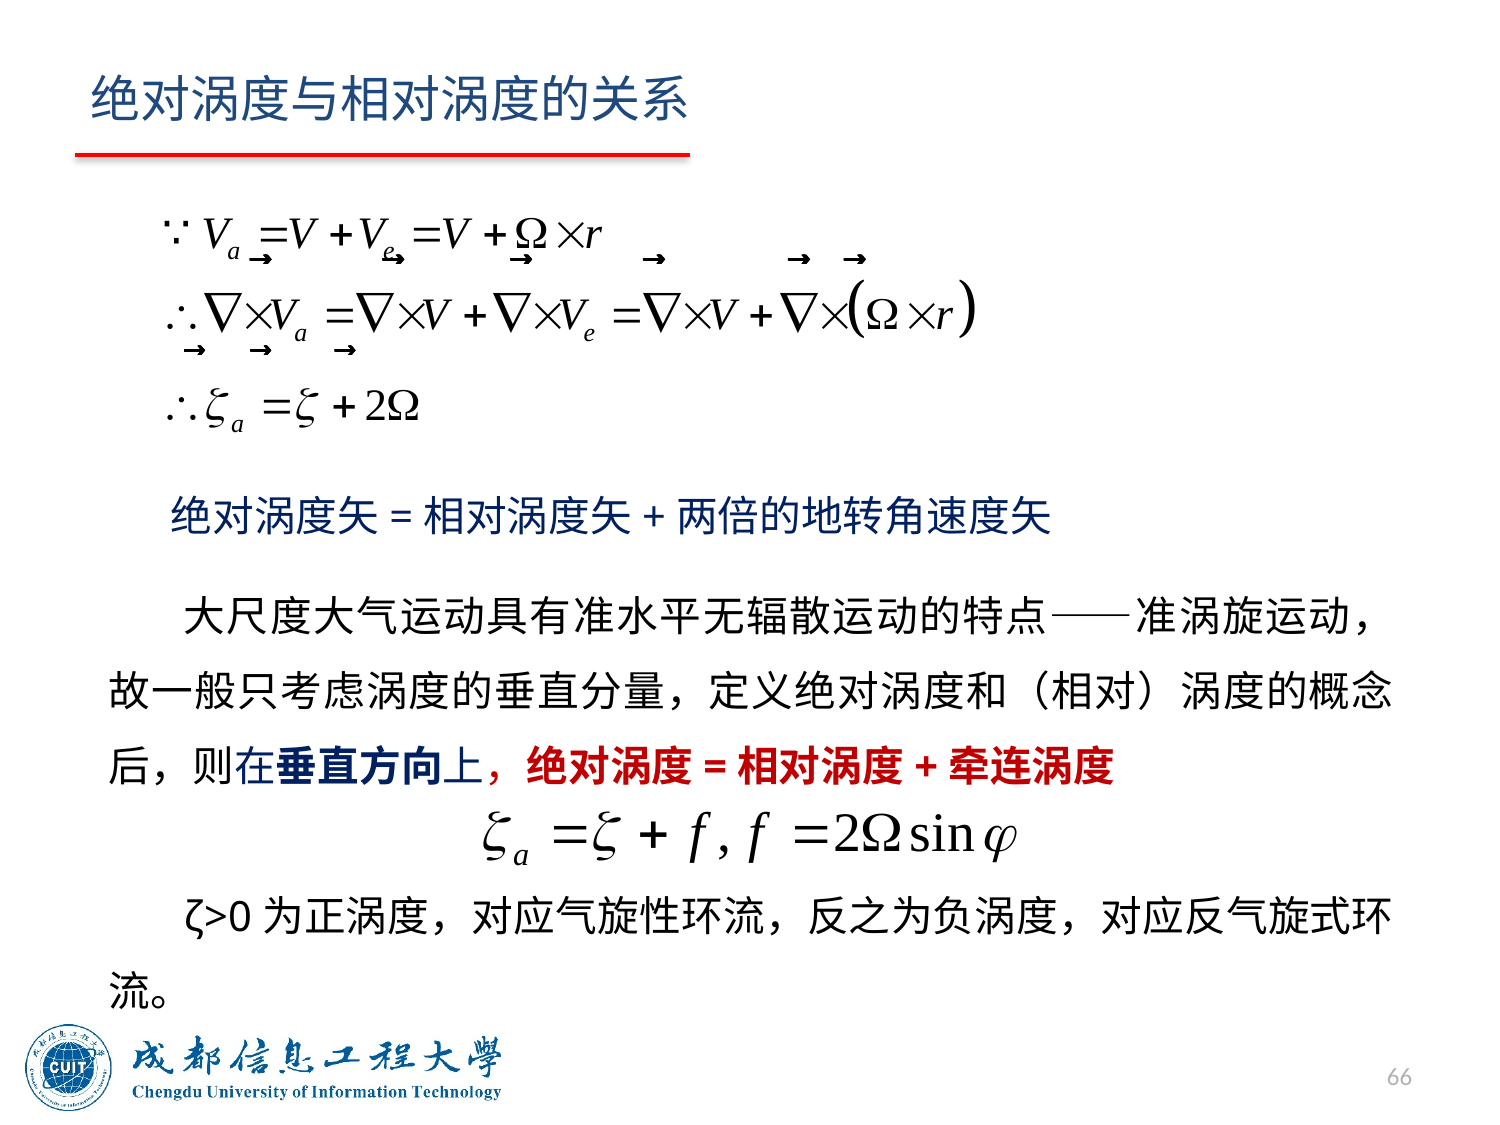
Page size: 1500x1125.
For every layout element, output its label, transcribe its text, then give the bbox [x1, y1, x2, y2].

picture [25, 1024, 501, 1111]
slide_number 66 [1277, 1045, 1428, 1106]
text_box 绝对涡度矢=相对涡度矢+两倍的地转角速度矢 [100, 457, 1122, 547]
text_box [162, 194, 981, 443]
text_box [472, 795, 1028, 880]
title 绝对涡度与相对涡度的关系 [75, 45, 1425, 150]
text_box 大尺度大气运动具有准水平无辐散运动的特点——准涡旋运动，故一般只考虑涡度的垂直分量，定义绝对涡度和（相对）涡度的概念后，则在垂直方向上，绝对涡度=相对涡度+牵连涡度 ζ>0为正涡度，对应气旋性环流，反之为负涡度，对应反气旋式环流。 [94, 557, 1409, 1023]
